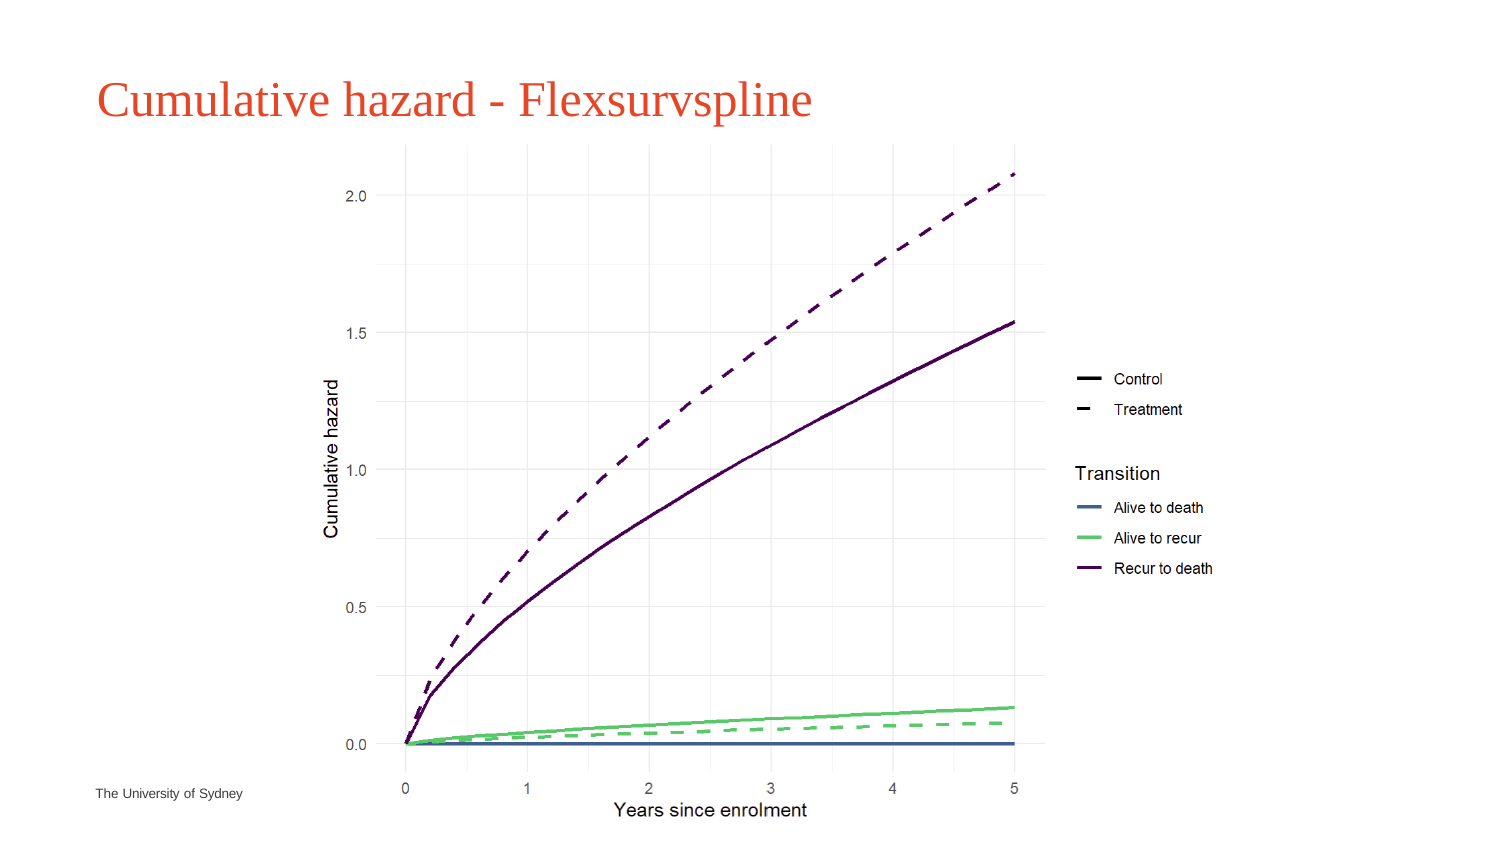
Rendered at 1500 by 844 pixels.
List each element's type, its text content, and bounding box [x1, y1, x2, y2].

picture [313, 142, 1215, 824]
title Cumulative hazard - Flexsurvspline [94, 63, 1406, 207]
